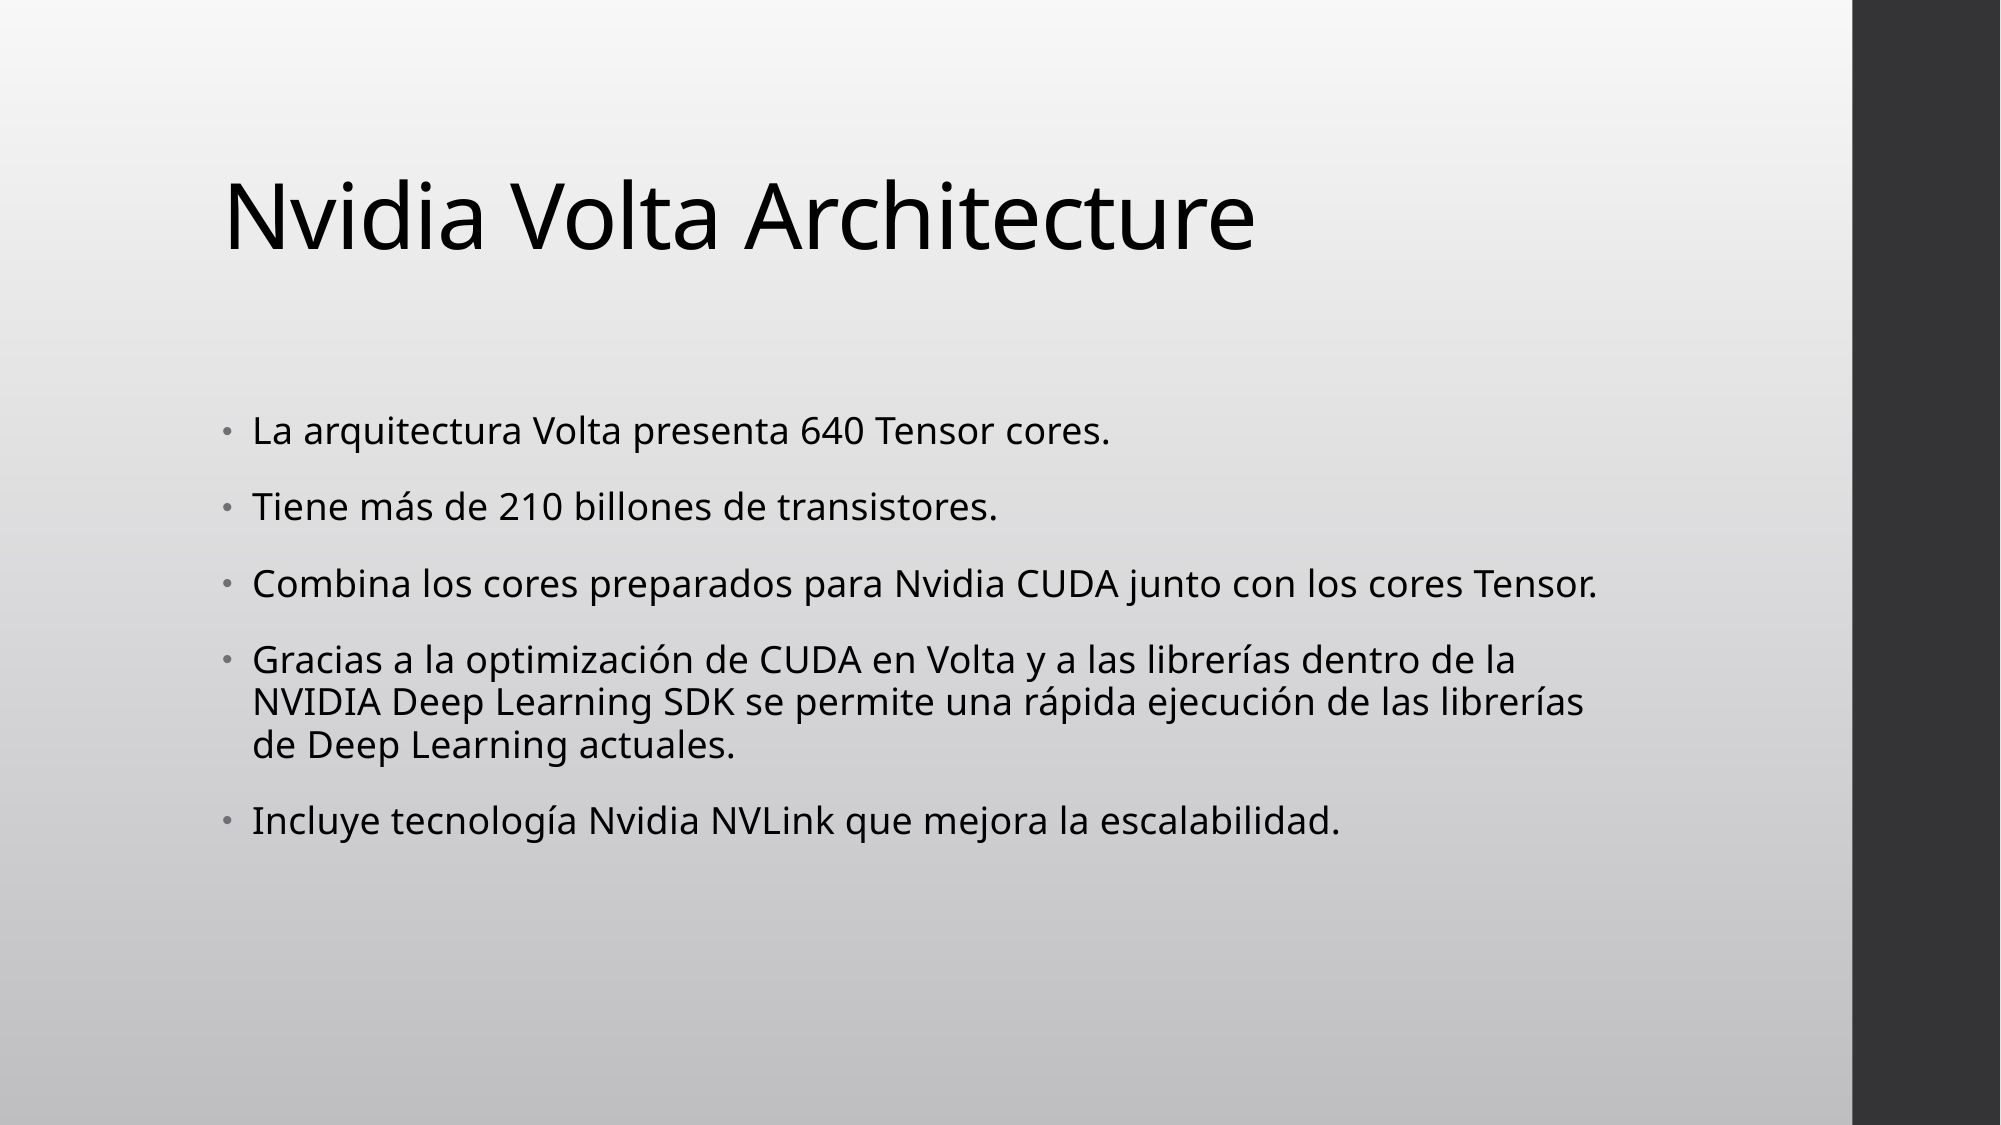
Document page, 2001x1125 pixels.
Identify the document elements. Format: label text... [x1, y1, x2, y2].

title Nvidia Volta Architecture [206, 60, 1797, 278]
list La arquitectura Volta presenta 640 Tensor cores. Tiene más de 210 billones de transistores. Combina los cores preparados para Nvidia CUDA junto con los cores Tensor. Gracias a la optimización de CUDA en Volta y a las librerías dentro de la NVIDIA Deep Learning SDK se permite una rápida ejecución de las librerías de Deep Learning actuales. Incluye tecnología Nvidia NVLink que mejora la escalabilidad. [206, 299, 1617, 1125]
